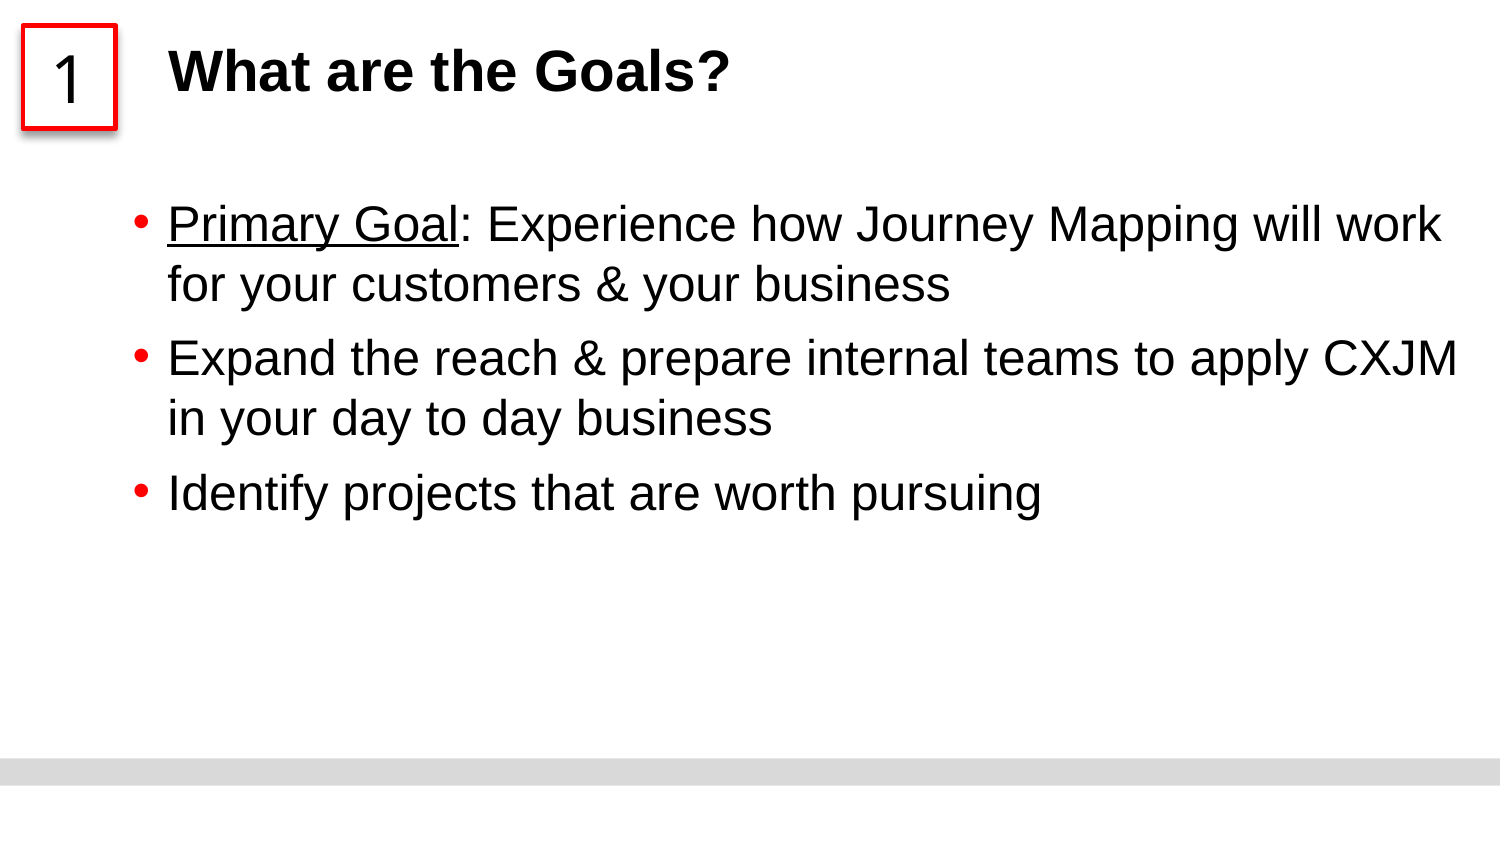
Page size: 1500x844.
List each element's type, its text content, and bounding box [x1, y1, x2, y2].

list Primary Goal: Experience how Journey Mapping will work for your customers & your business Expand the reach & prepare internal teams to apply CXJM in your day to day business Identify projects that are worth pursuing [132, 190, 1468, 737]
title What are the Goals? [168, 33, 1211, 107]
text_box 1 [21, 24, 118, 131]
